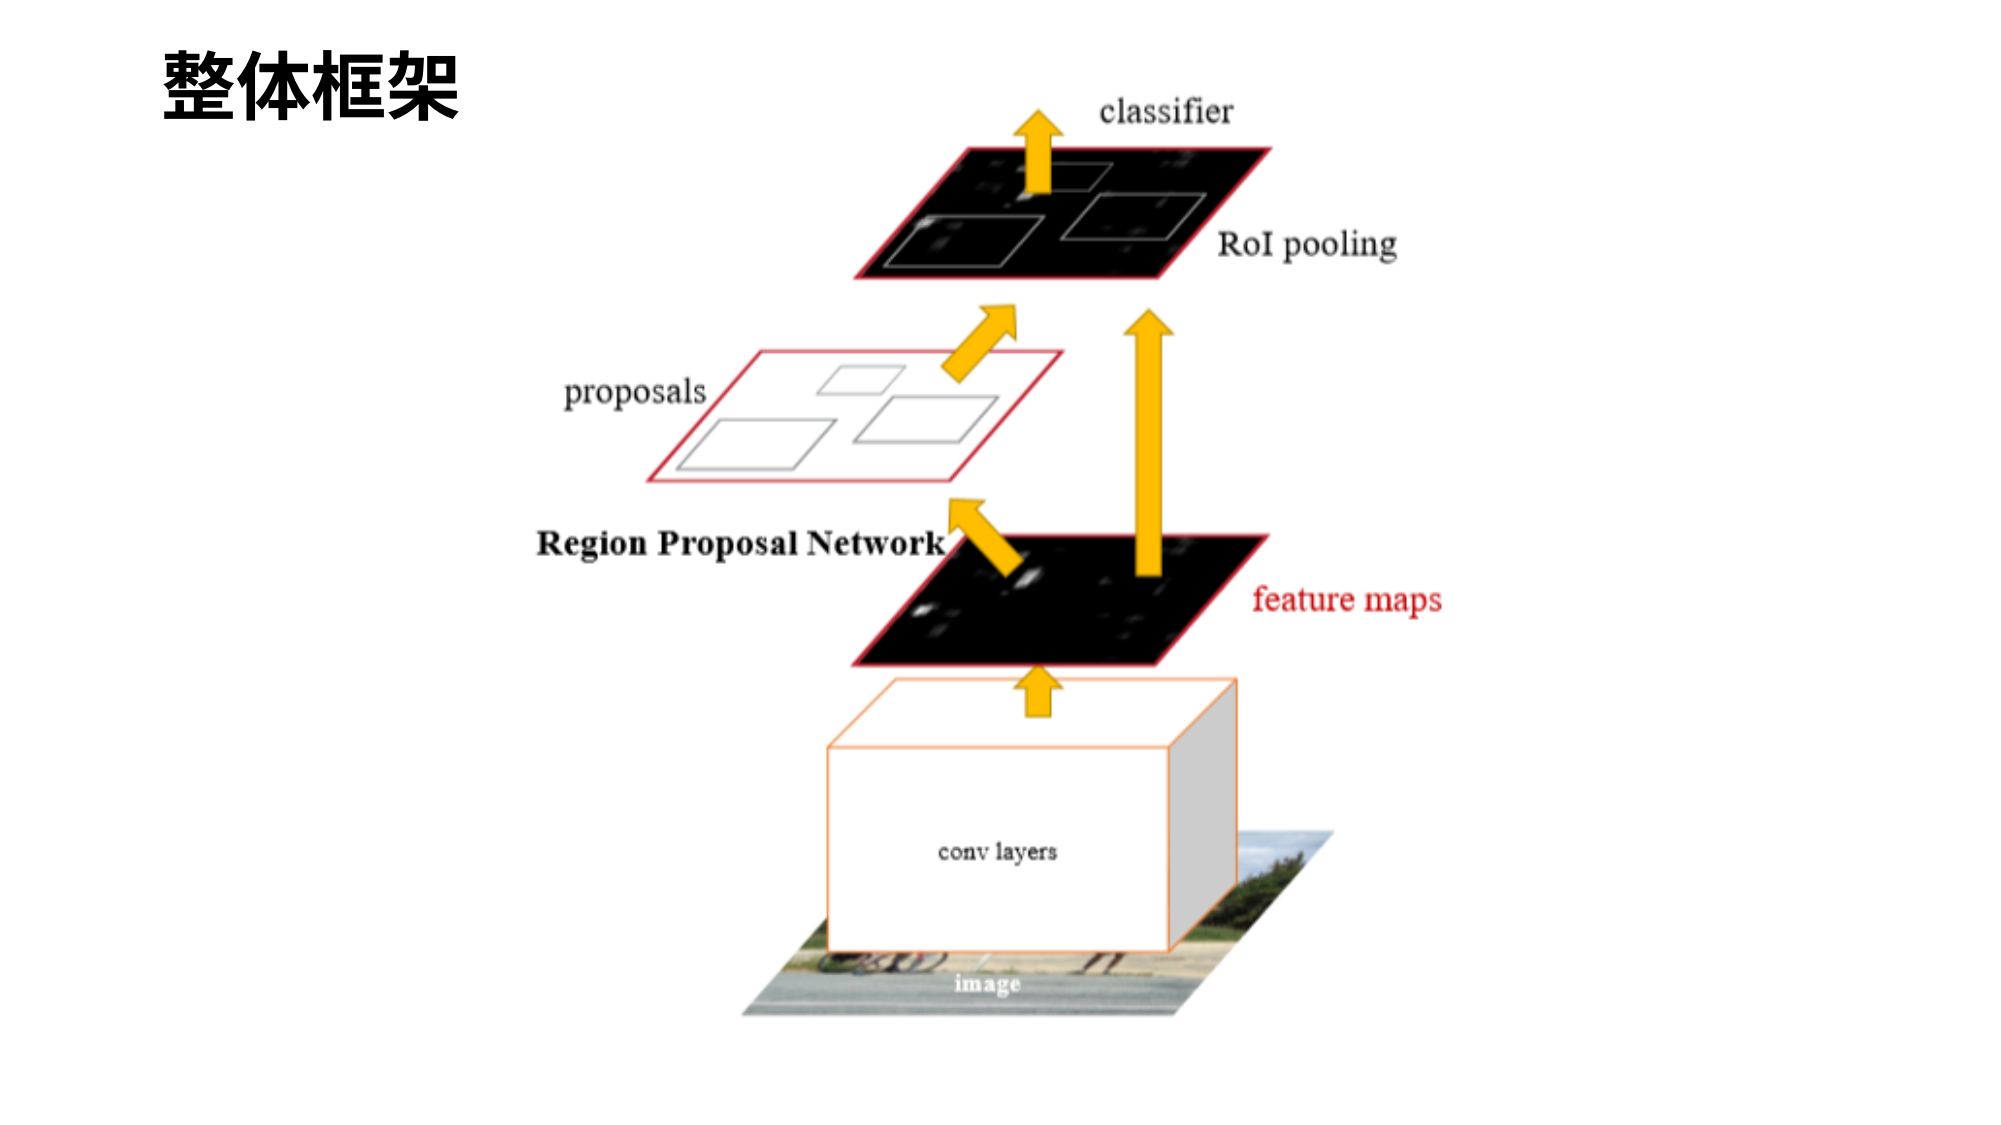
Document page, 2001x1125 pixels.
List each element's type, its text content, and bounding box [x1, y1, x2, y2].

text_box 整体框架 [146, 31, 477, 137]
picture [405, 92, 1537, 1045]
